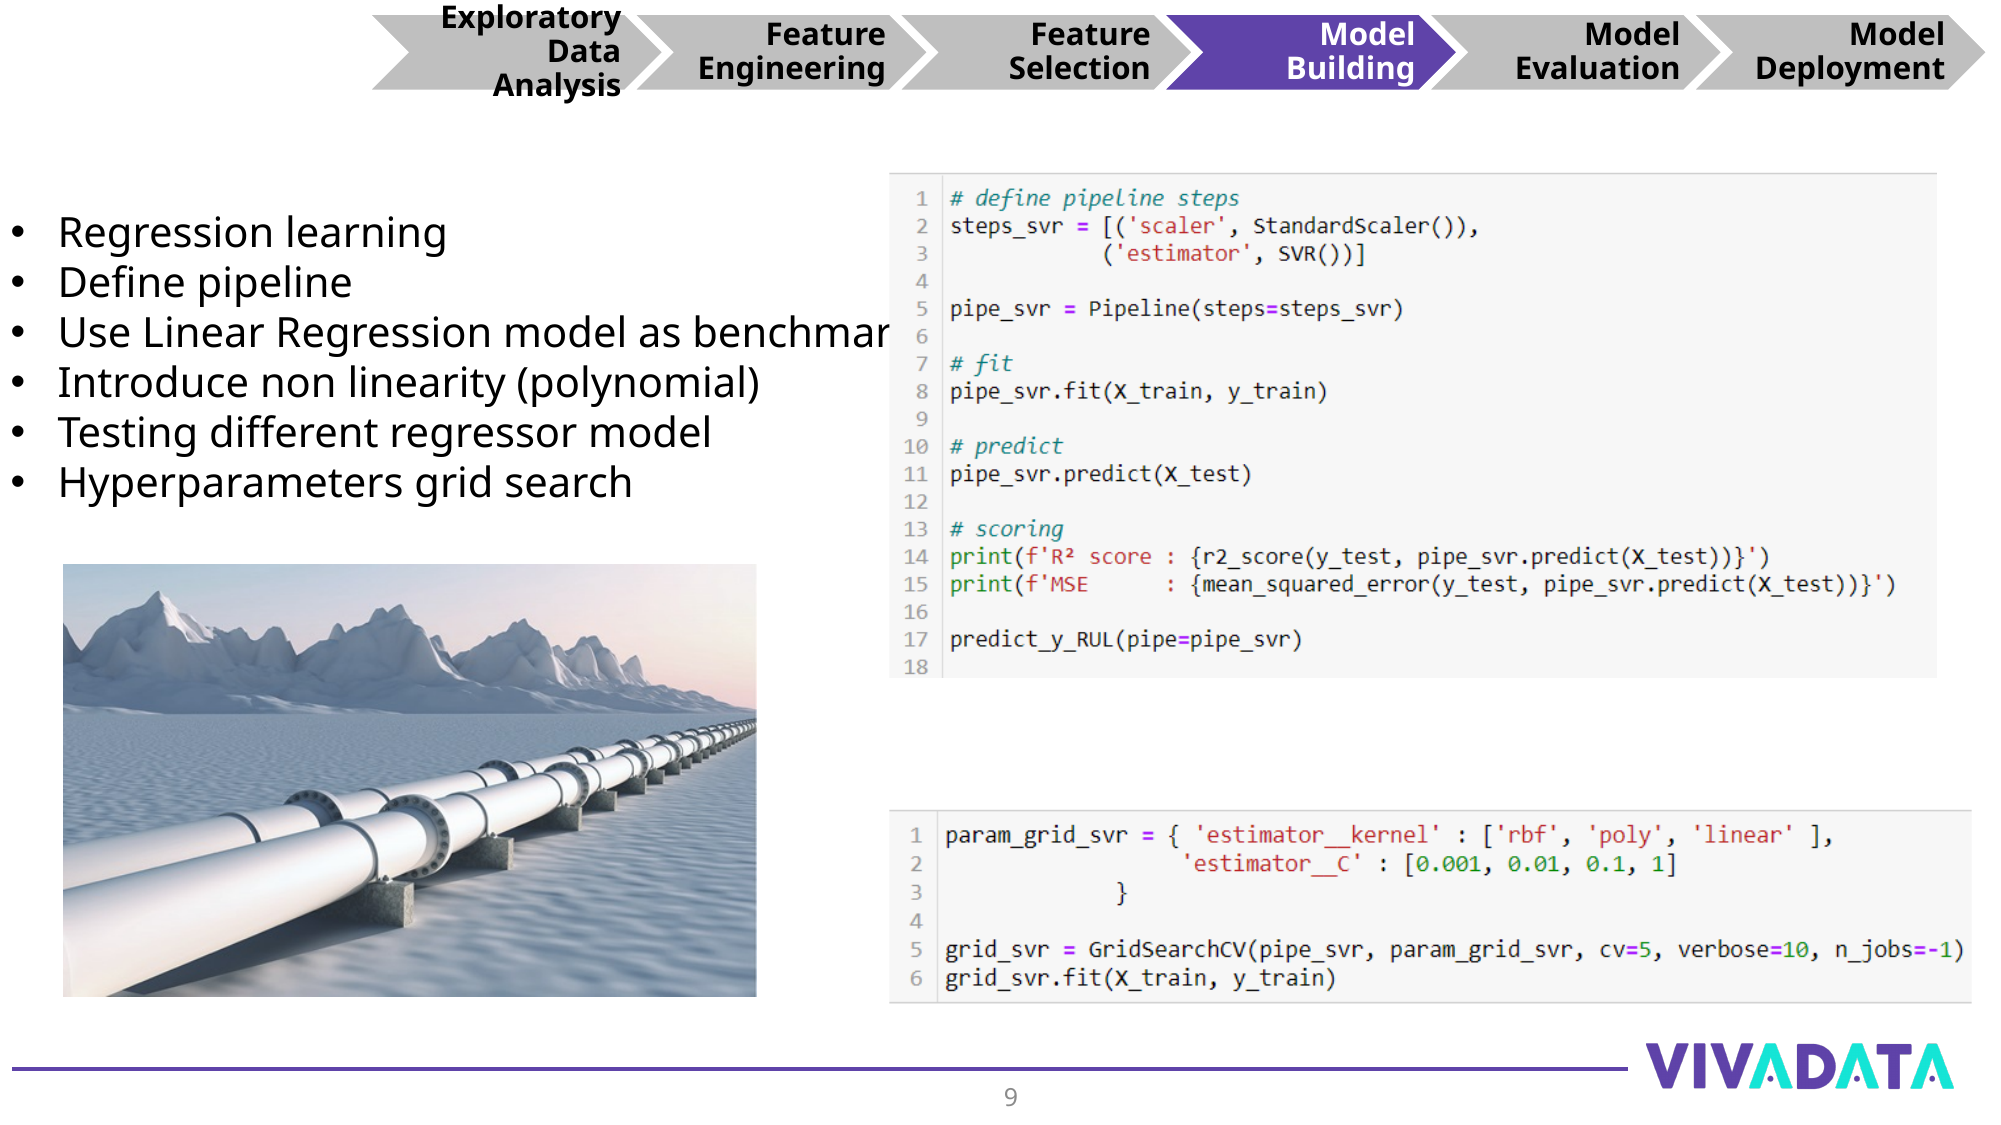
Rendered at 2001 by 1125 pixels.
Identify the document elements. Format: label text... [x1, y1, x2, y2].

picture [889, 172, 1937, 678]
picture [889, 806, 1972, 1004]
picture [1645, 1042, 1955, 1090]
slide_number 9 [966, 1072, 1034, 1125]
text_box Regression learning Define pipeline Use Linear Regression model as benchmark Introduce non linearity (polynomial) Testing different regressor model Hyperparameters grid search [0, 198, 889, 614]
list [368, 13, 1988, 91]
picture [63, 564, 757, 997]
